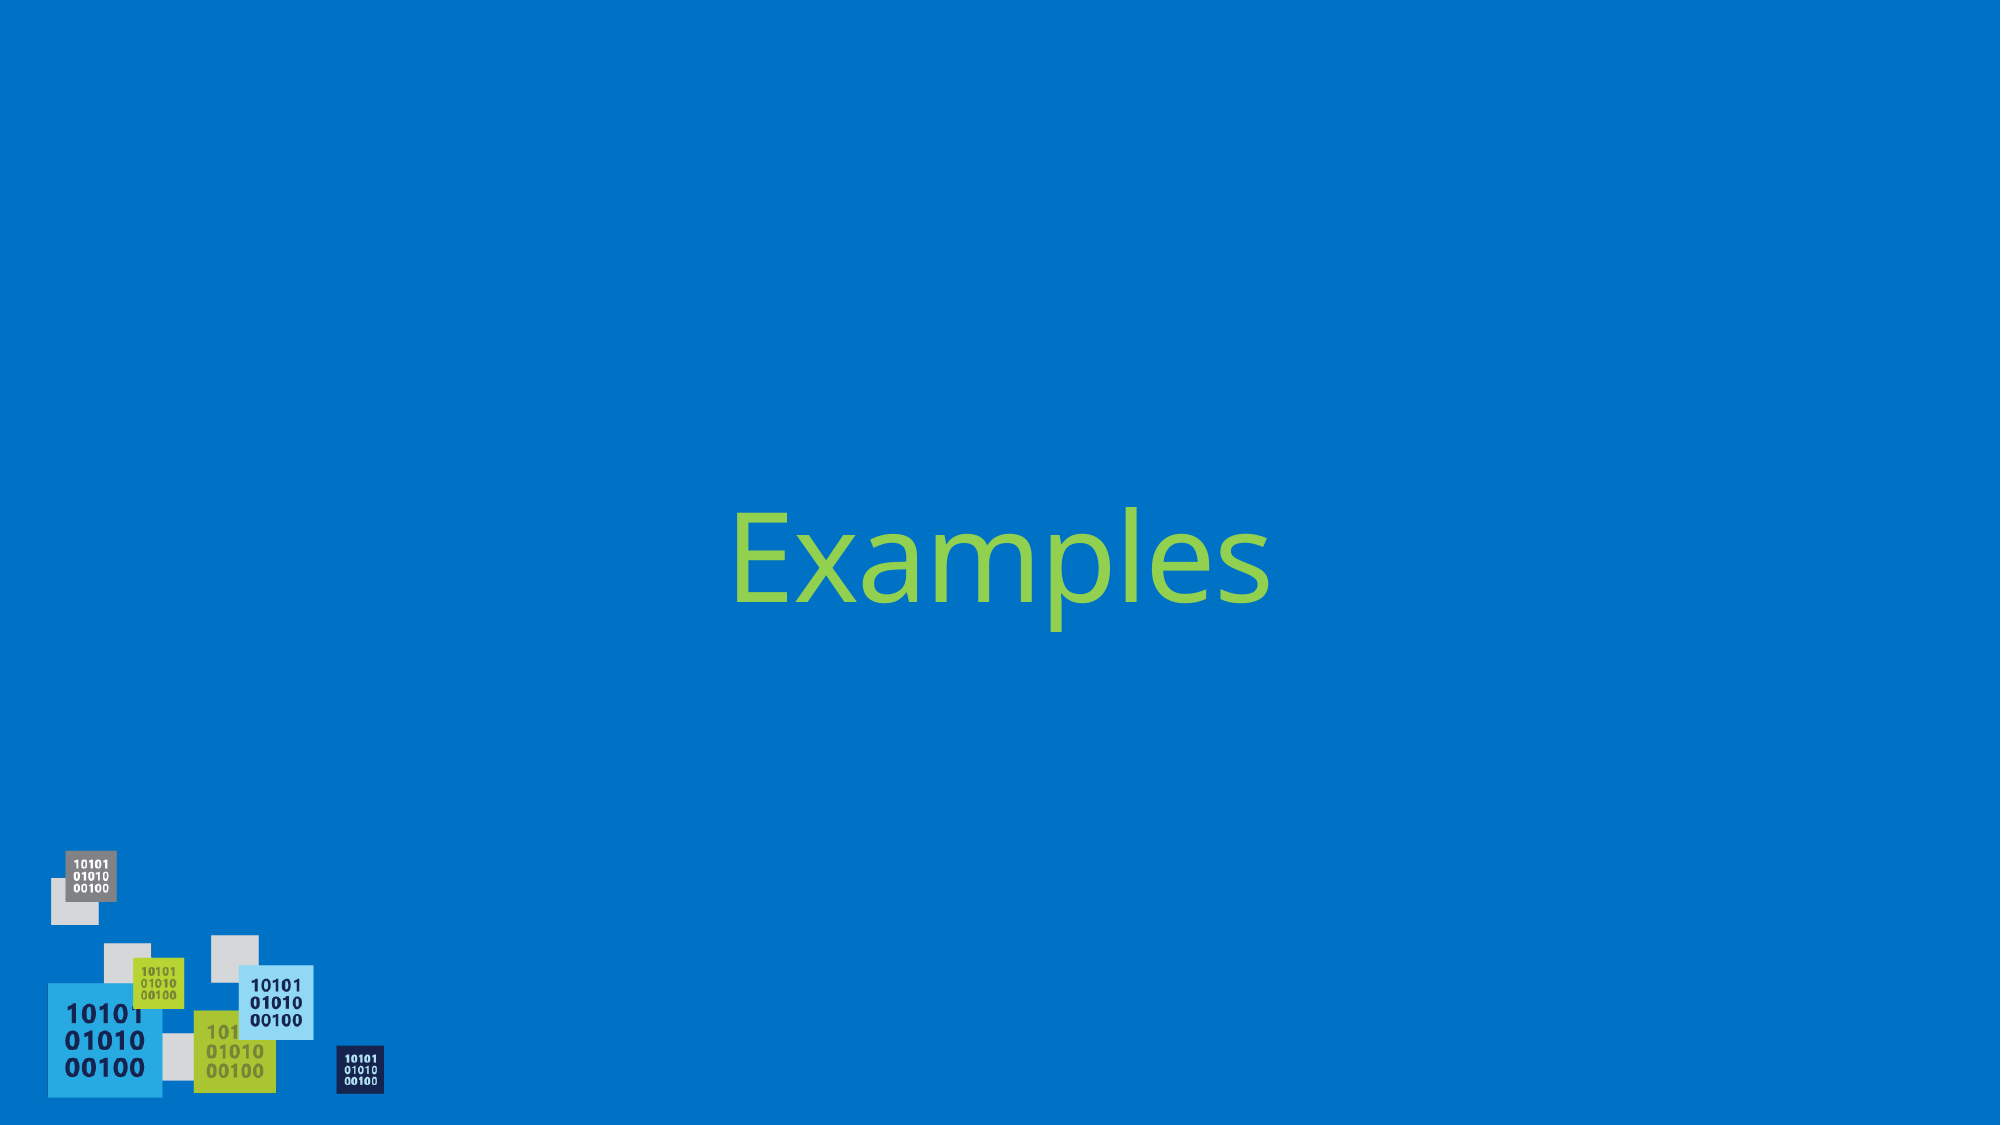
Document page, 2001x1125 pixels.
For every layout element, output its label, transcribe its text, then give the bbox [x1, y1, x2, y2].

picture [17, 808, 463, 1125]
title Examples [172, 487, 1828, 638]
